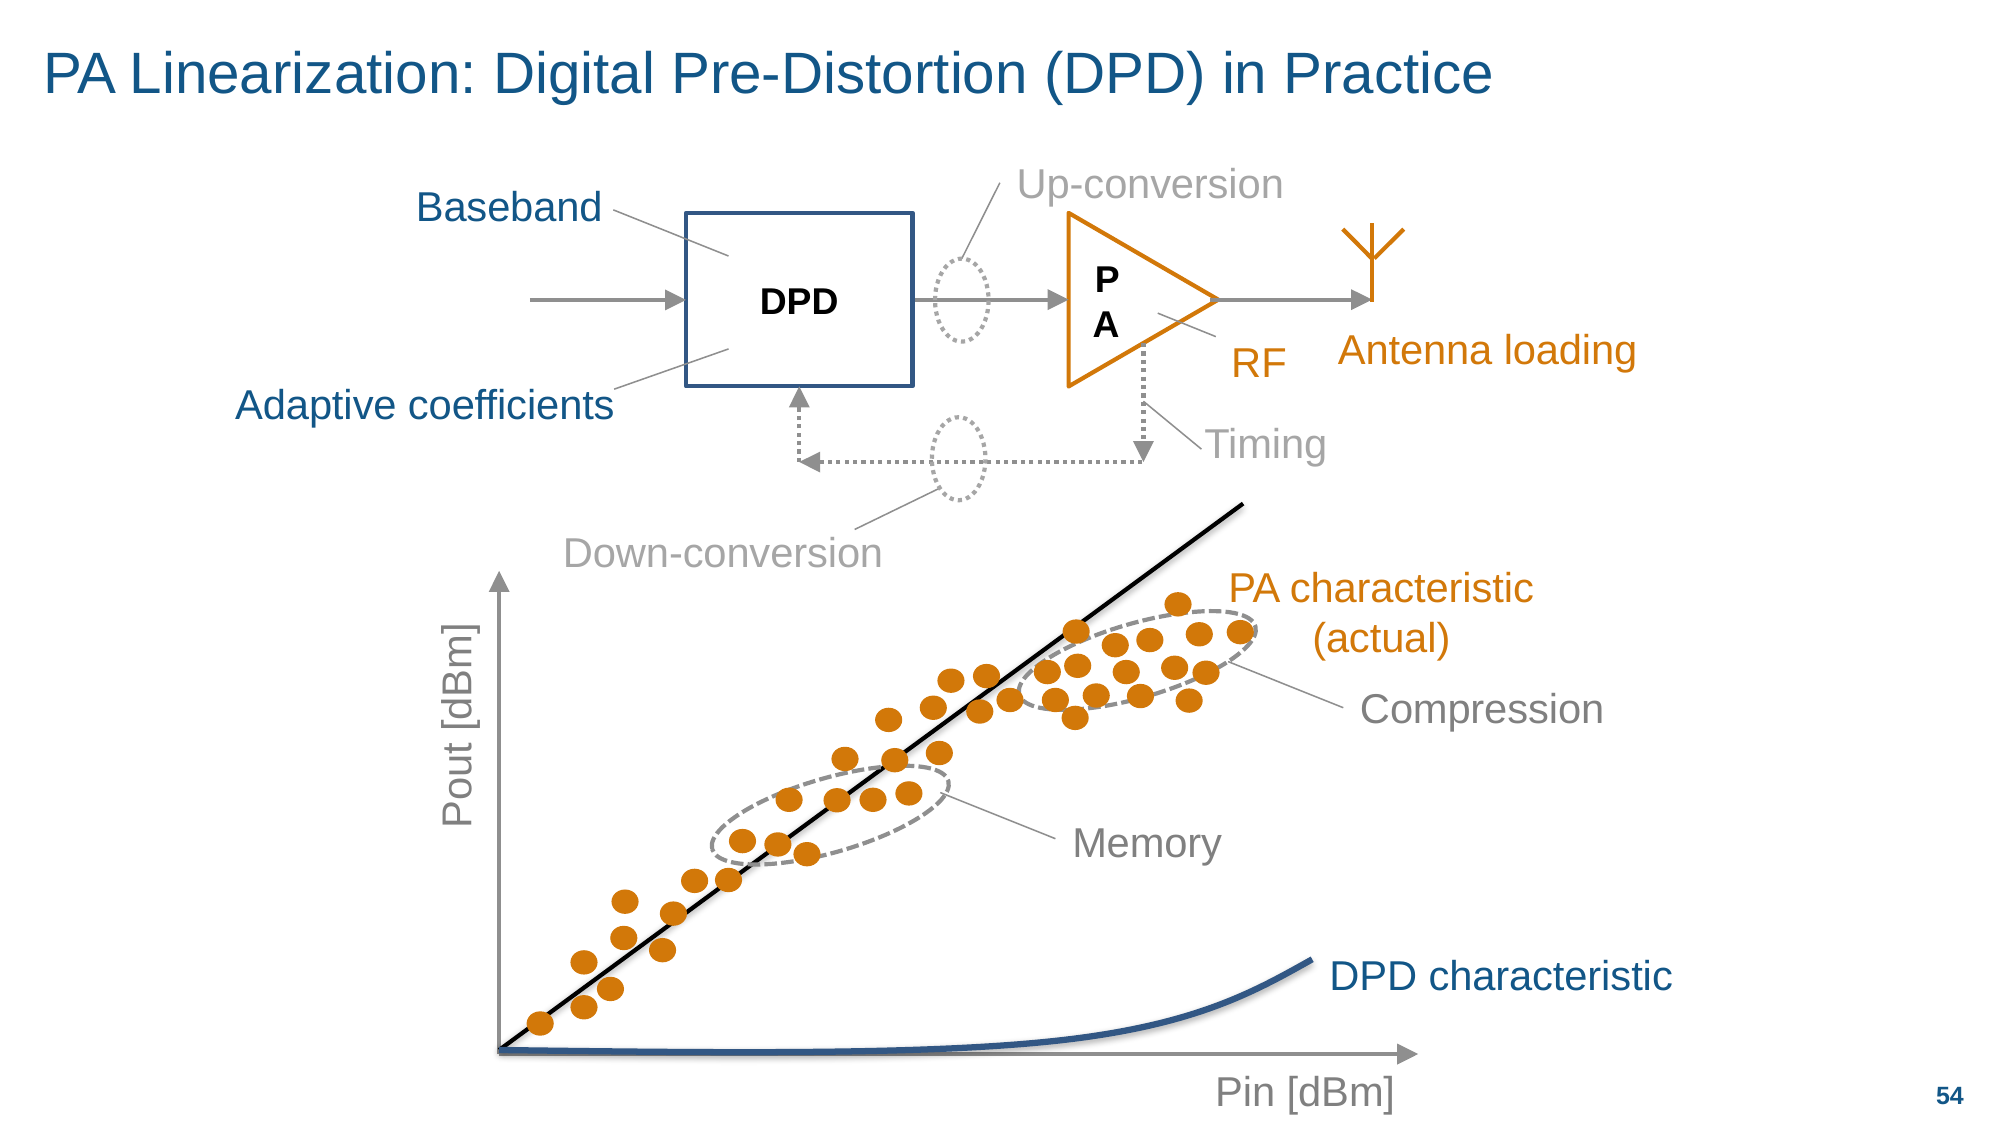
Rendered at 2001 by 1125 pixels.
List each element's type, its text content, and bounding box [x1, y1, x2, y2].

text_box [1342, 228, 1372, 259]
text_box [217, 149, 1691, 1125]
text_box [1374, 228, 1404, 259]
title PA Linearization: Digital Pre-Distortion (DPD) in Practice [28, 28, 2000, 191]
